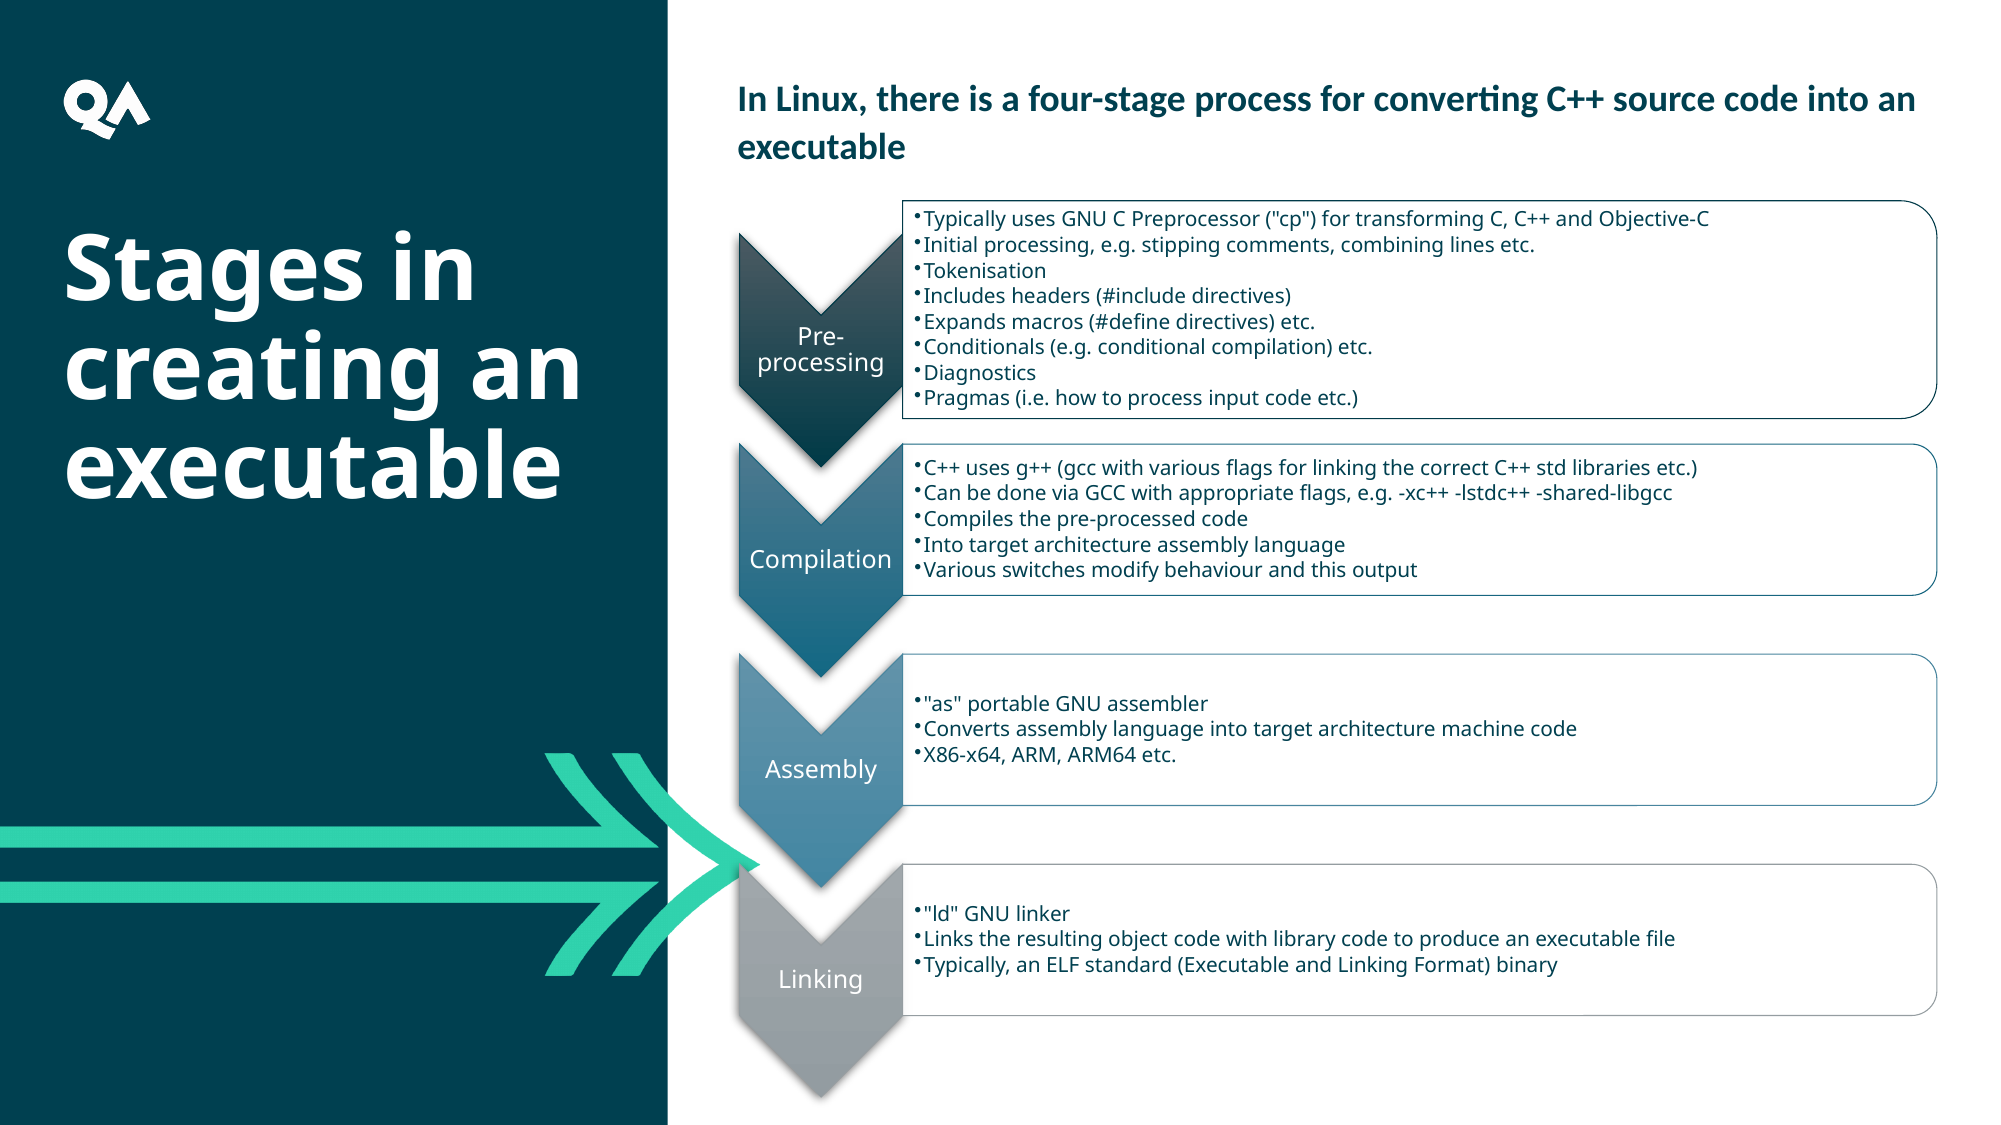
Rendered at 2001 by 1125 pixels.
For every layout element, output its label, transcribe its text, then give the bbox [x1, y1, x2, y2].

picture [0, 754, 657, 847]
text_box In Linux, there is a four-stage process for converting C++ source code into an executable [722, 63, 1942, 175]
picture [107, 83, 149, 124]
picture [0, 882, 657, 975]
picture [64, 80, 114, 139]
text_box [739, 197, 1937, 1100]
list Stages in creating an executable [63, 221, 628, 673]
picture [613, 727, 739, 995]
